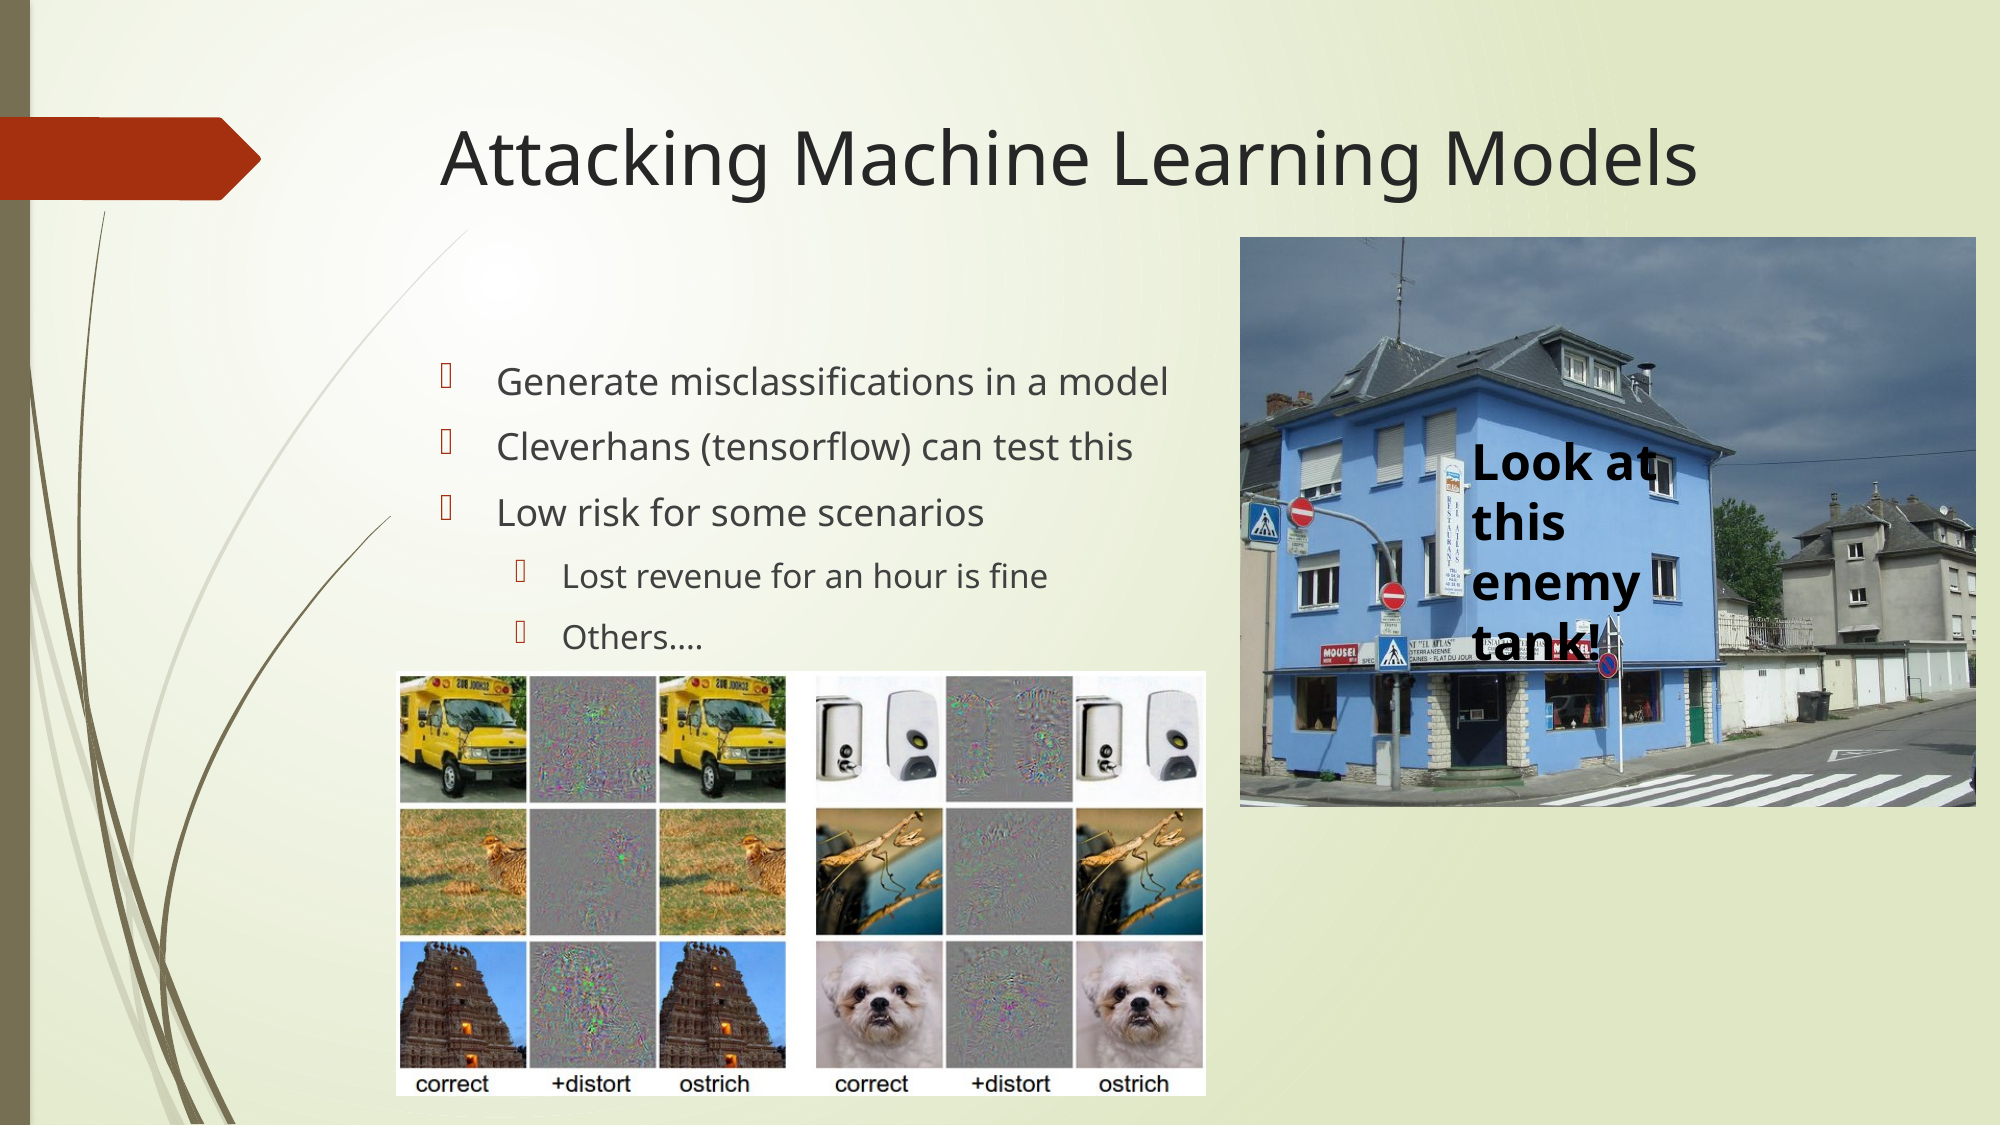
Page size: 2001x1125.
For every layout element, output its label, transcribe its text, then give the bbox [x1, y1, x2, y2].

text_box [1239, 236, 1976, 808]
title Attacking Machine Learning Models [425, 102, 1888, 313]
picture [396, 671, 1207, 1096]
list Generate misclassifications in a model Cleverhans (tensorflow) can test this Low risk for some scenarios Lost revenue for an hour is fine Others…. [424, 350, 1888, 970]
